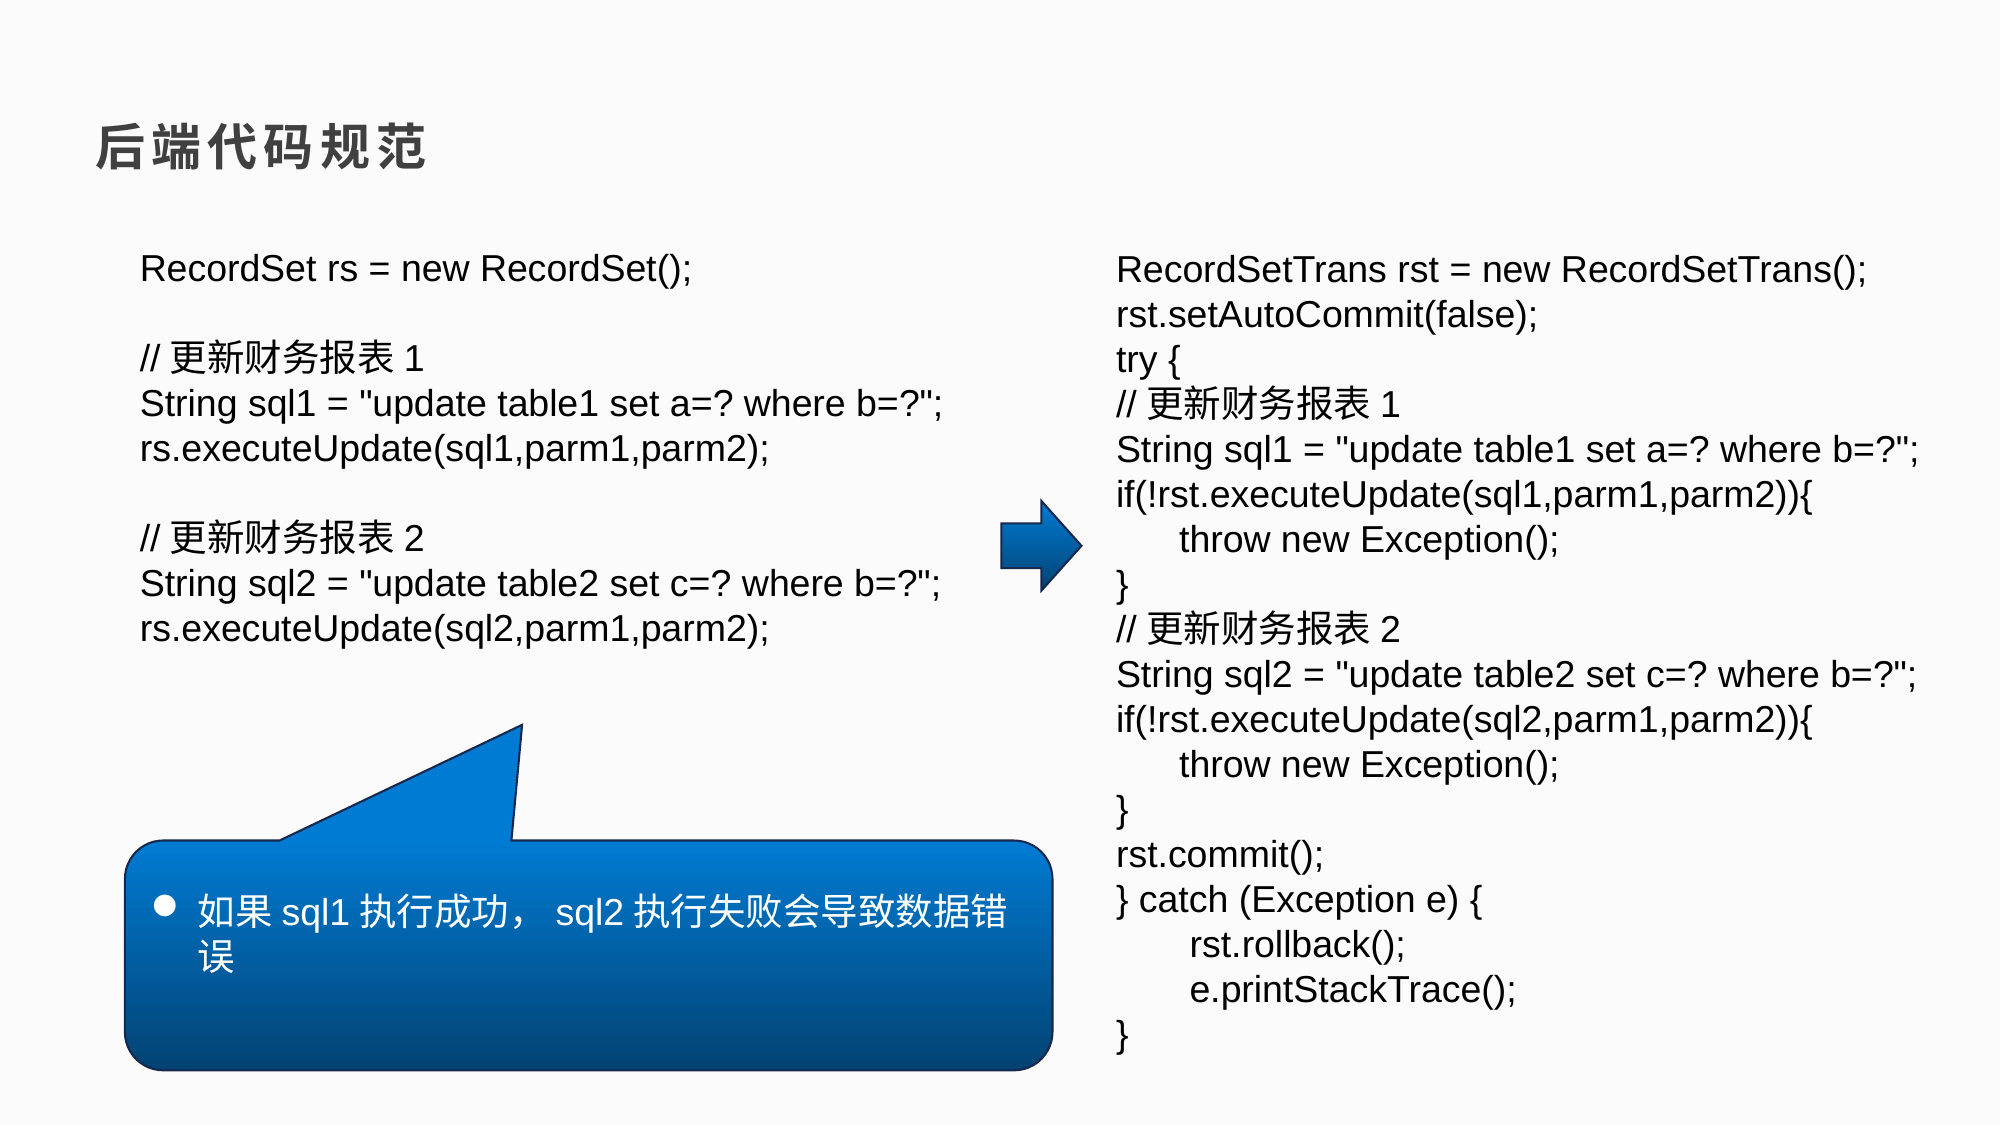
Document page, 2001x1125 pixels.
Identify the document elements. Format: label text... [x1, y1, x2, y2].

text_box 如果sql1执行成功，sql2执行失败会导致数据错误 [123, 723, 1054, 1072]
text_box 后端代码规范 [80, 76, 899, 183]
text_box RecordSet rs = new RecordSet(); //更新财务报表1 String sql1 = "update table1 set a=? where b=?"; rs.executeUpdate(sql1,parm1,parm2); //更新财务报表2 String sql2 = "update table2 set c=? where b=?"; rs.executeUpdate(sql2,parm1,parm2); [124, 236, 1589, 657]
text_box [1000, 498, 1083, 594]
text_box RecordSetTrans rst = new RecordSetTrans(); rst.setAutoCommit(false); try { //更新财务报表1 String sql1 = "update table1 set a=? where b=?"; if(!rst.executeUpdate(sql1,parm1,parm2)){ throw new Exception(); } //更新财务报表2 String sql2 = "update table2 set c=? where b=?"; if(!rst.executeUpdate(sql2,parm1,parm2)){ throw new Exception(); } rst.commit(); } catch (Exception e) { rst.rollback(); e.printStackTrace(); } [1101, 237, 1970, 1063]
